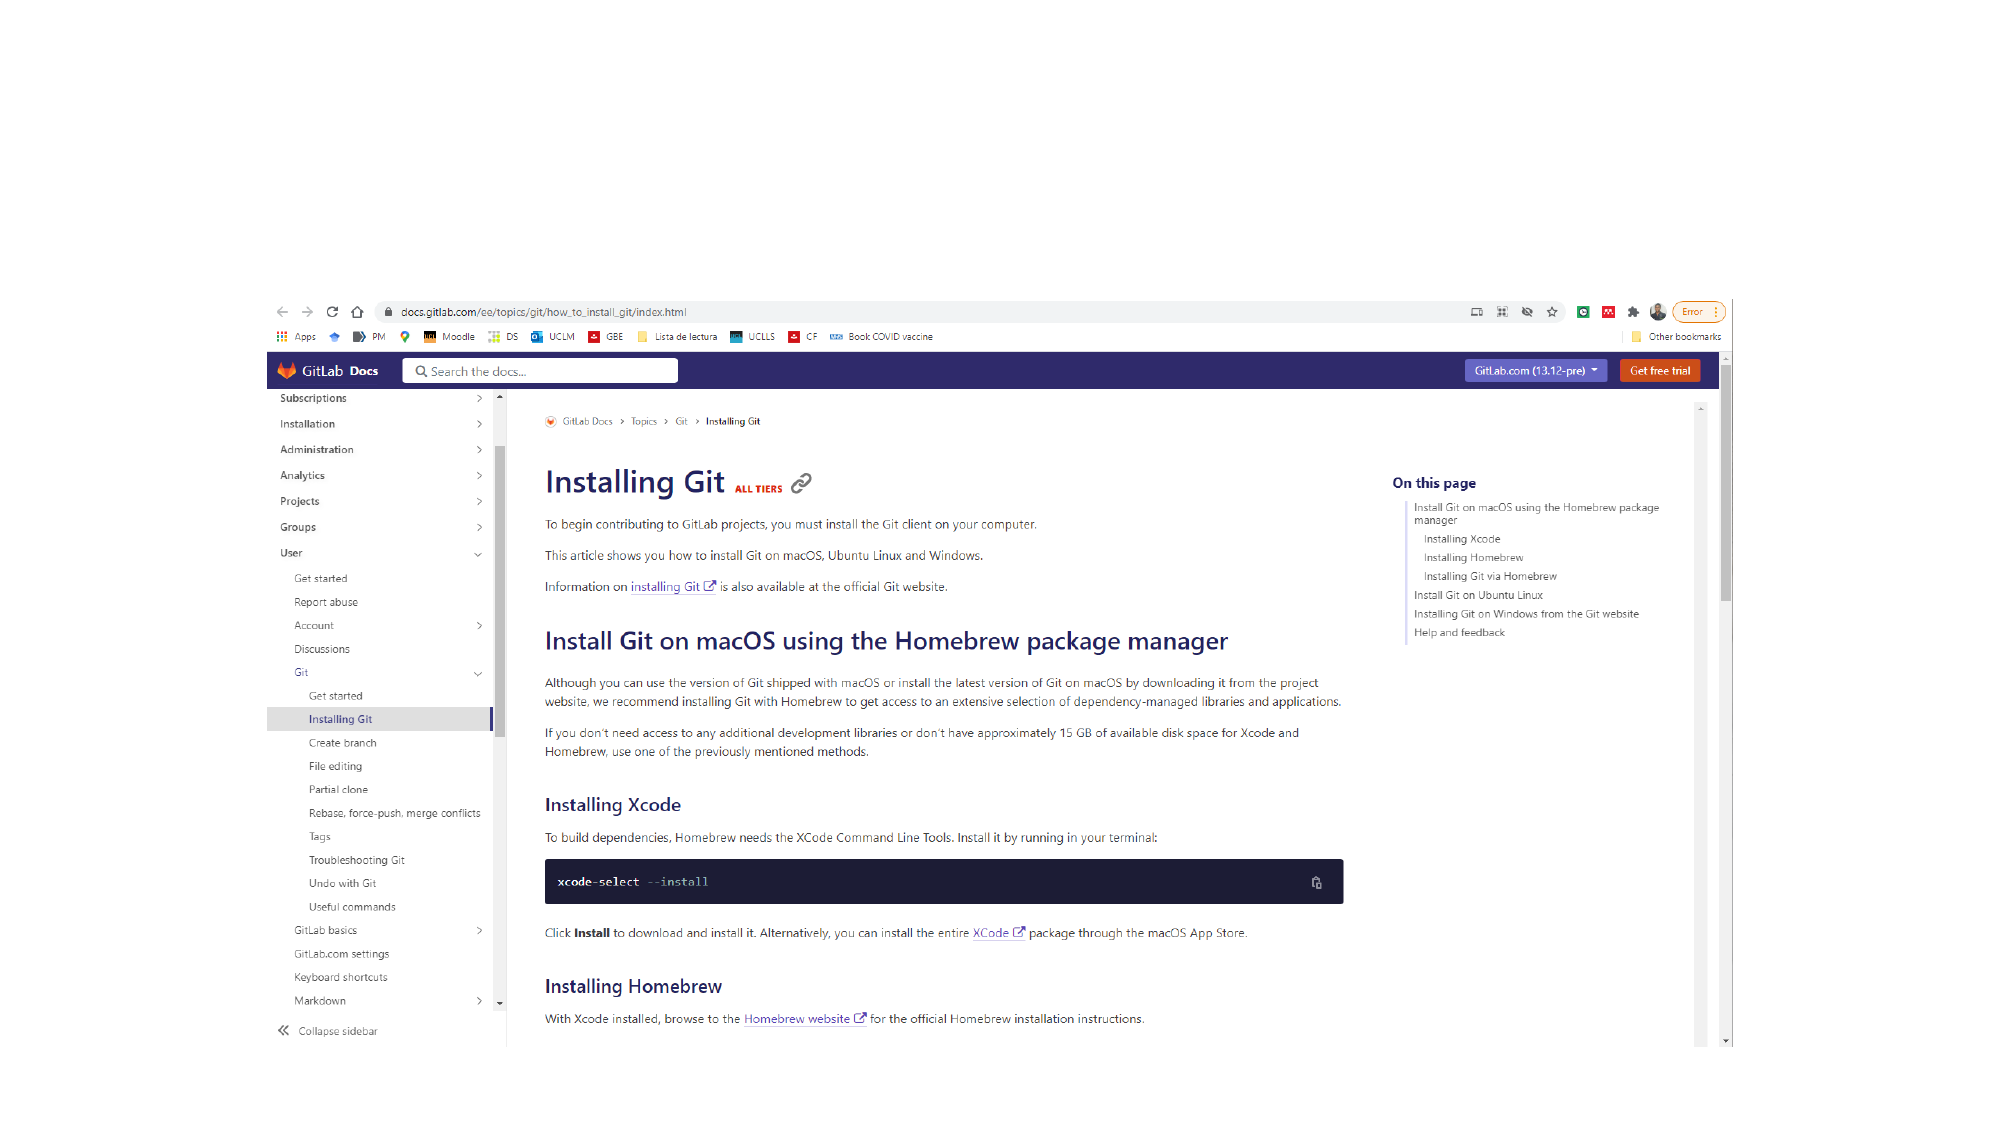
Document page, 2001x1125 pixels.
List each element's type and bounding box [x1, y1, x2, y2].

picture [267, 299, 1733, 1048]
